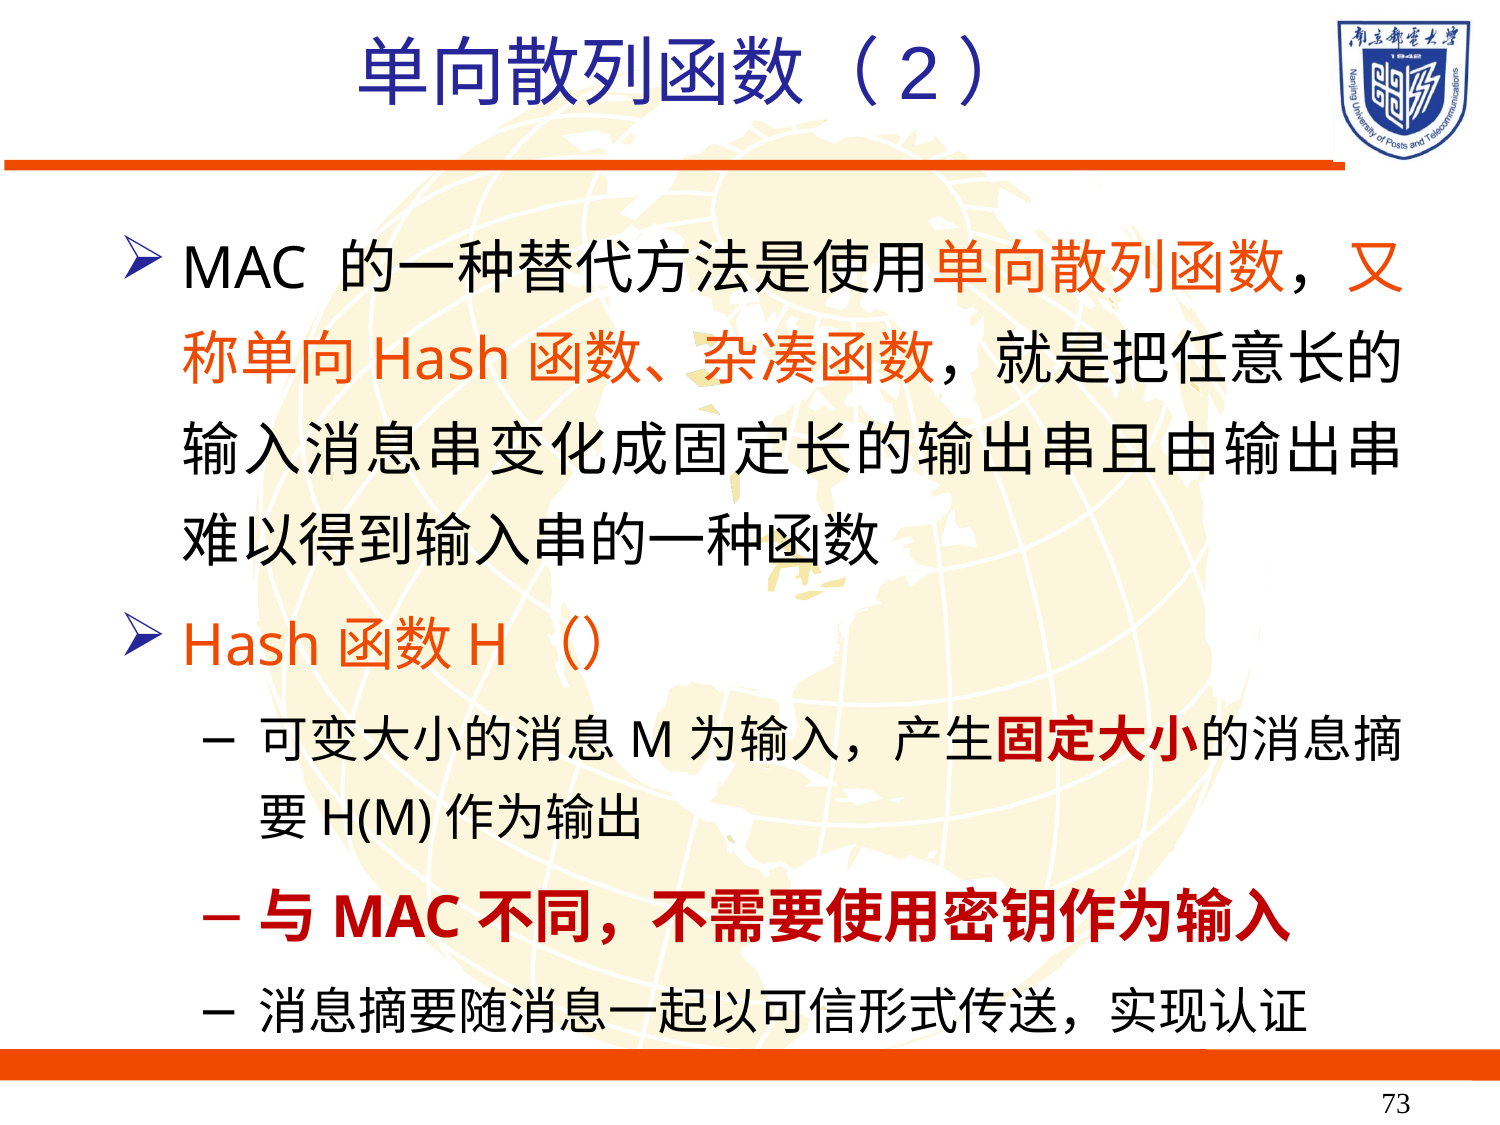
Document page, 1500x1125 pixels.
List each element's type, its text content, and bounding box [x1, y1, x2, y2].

slide_number 73 [1113, 1076, 1427, 1125]
picture [1333, 14, 1475, 162]
title 单向散列函数（2） [19, 17, 1369, 206]
text_box MAC 的一种替代方法是使用单向散列函数，又称单向Hash函数、杂凑函数，就是把任意长的输入消息串变化成固定长的输出串且由输出串难以得到输入串的一种函数 Hash函数H（） 可变大小的消息M为输入，产生固定大小的消息摘要H(M)作为输出 与MAC不同，不需要使用密钥作为输入 消息摘要随消息一起以可信形式传送，实现认证 [105, 202, 1418, 1099]
